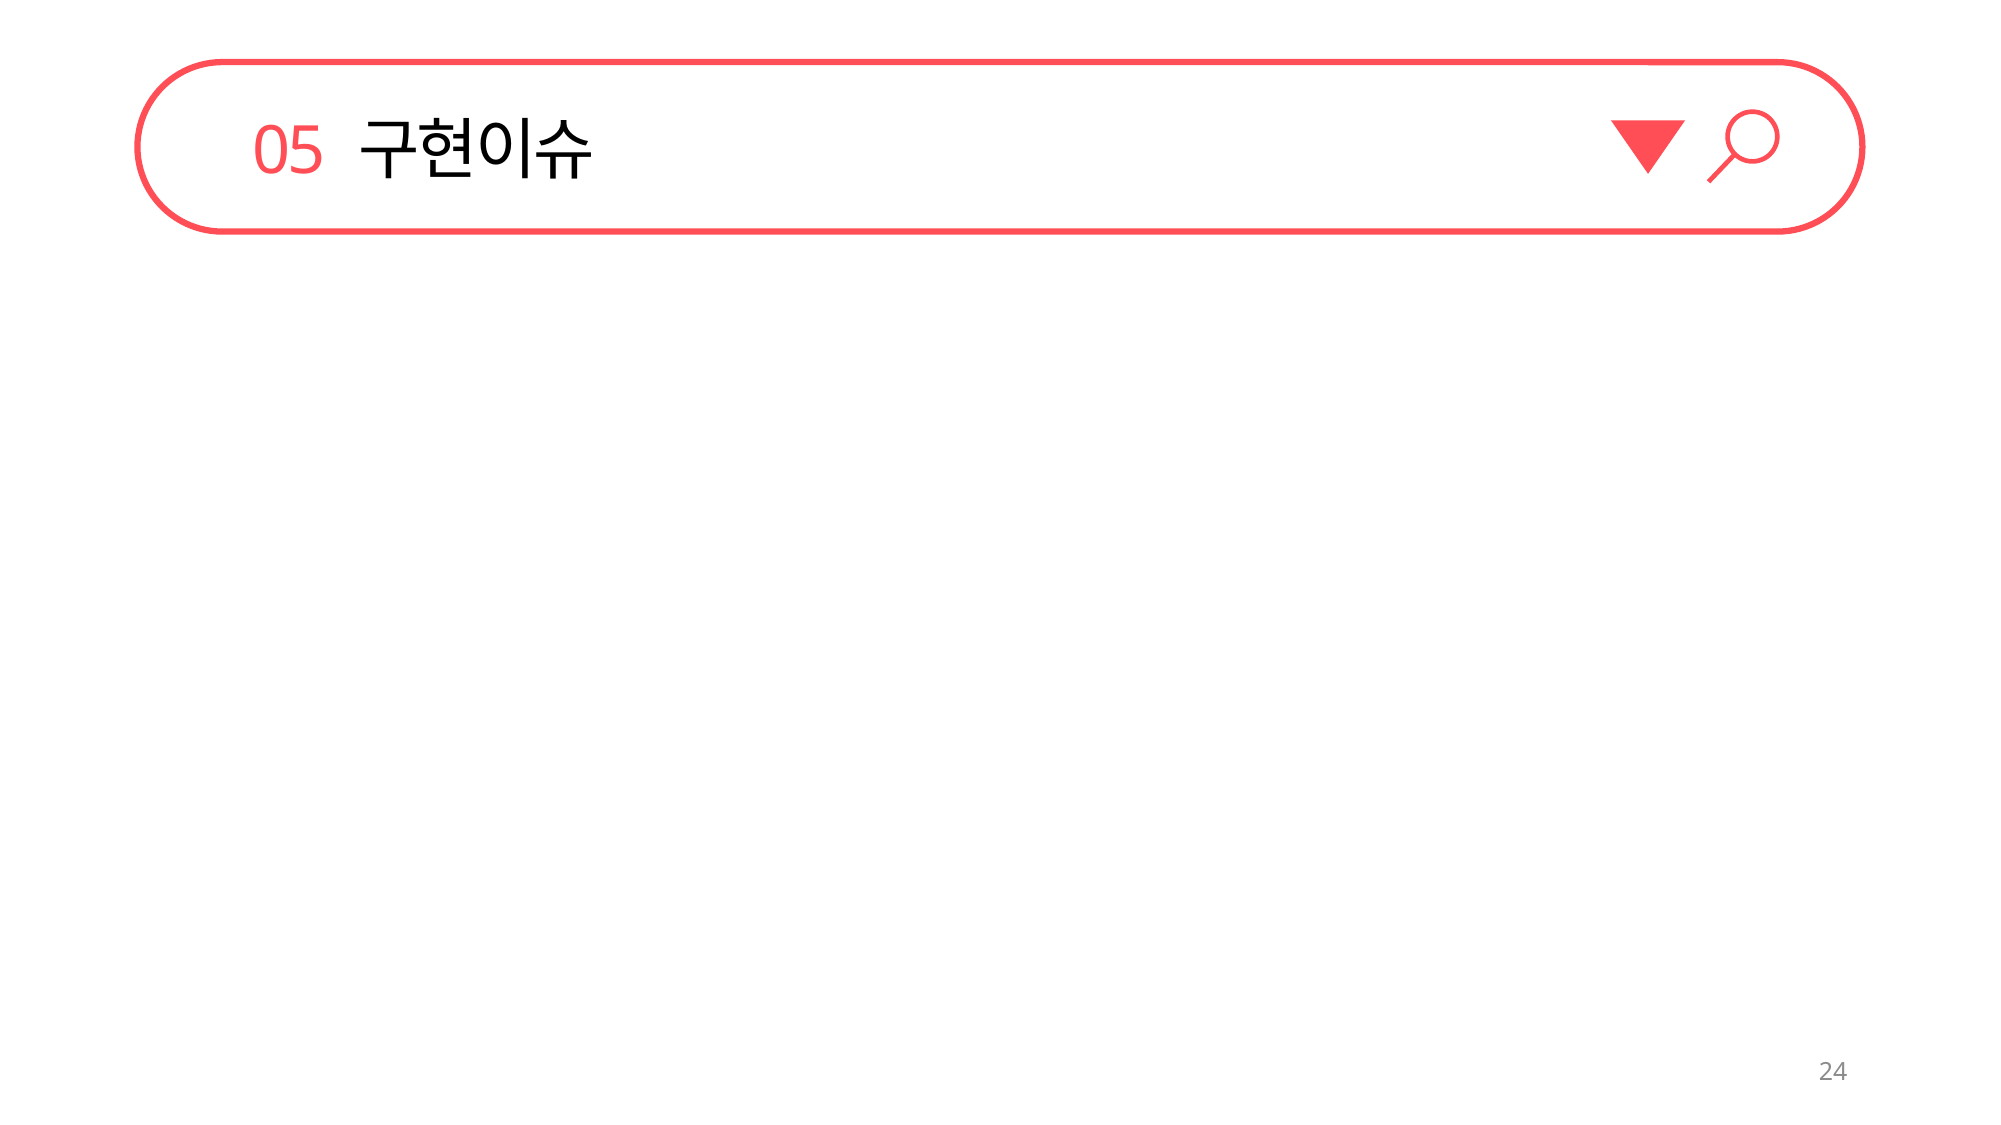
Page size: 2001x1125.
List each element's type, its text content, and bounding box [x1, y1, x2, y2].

slide_number 24 [1412, 1042, 1863, 1103]
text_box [137, 62, 1863, 232]
